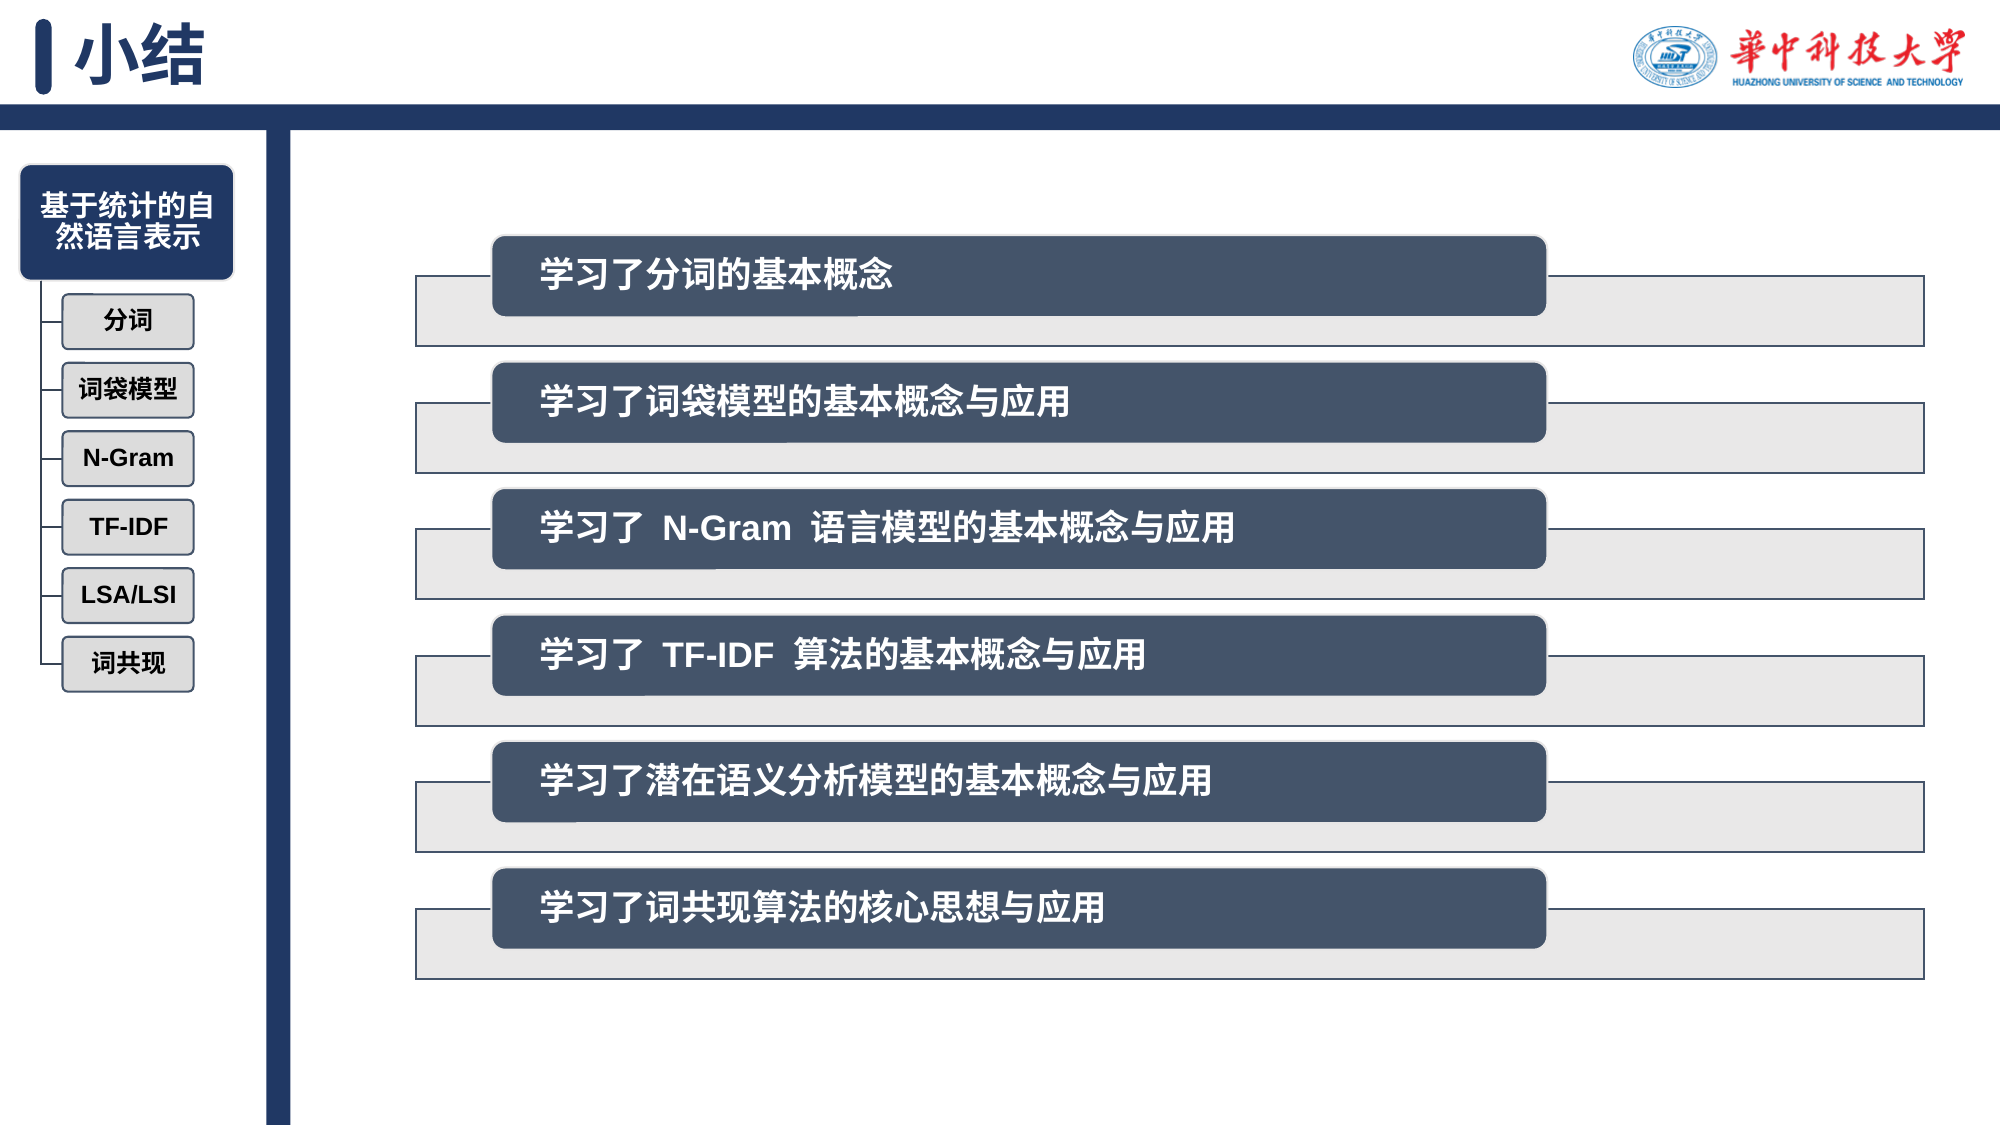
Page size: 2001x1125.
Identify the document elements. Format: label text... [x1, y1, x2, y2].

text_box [415, 233, 1925, 981]
picture [1784, 26, 1965, 88]
title 小结 [58, 14, 1784, 91]
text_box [19, 137, 235, 719]
